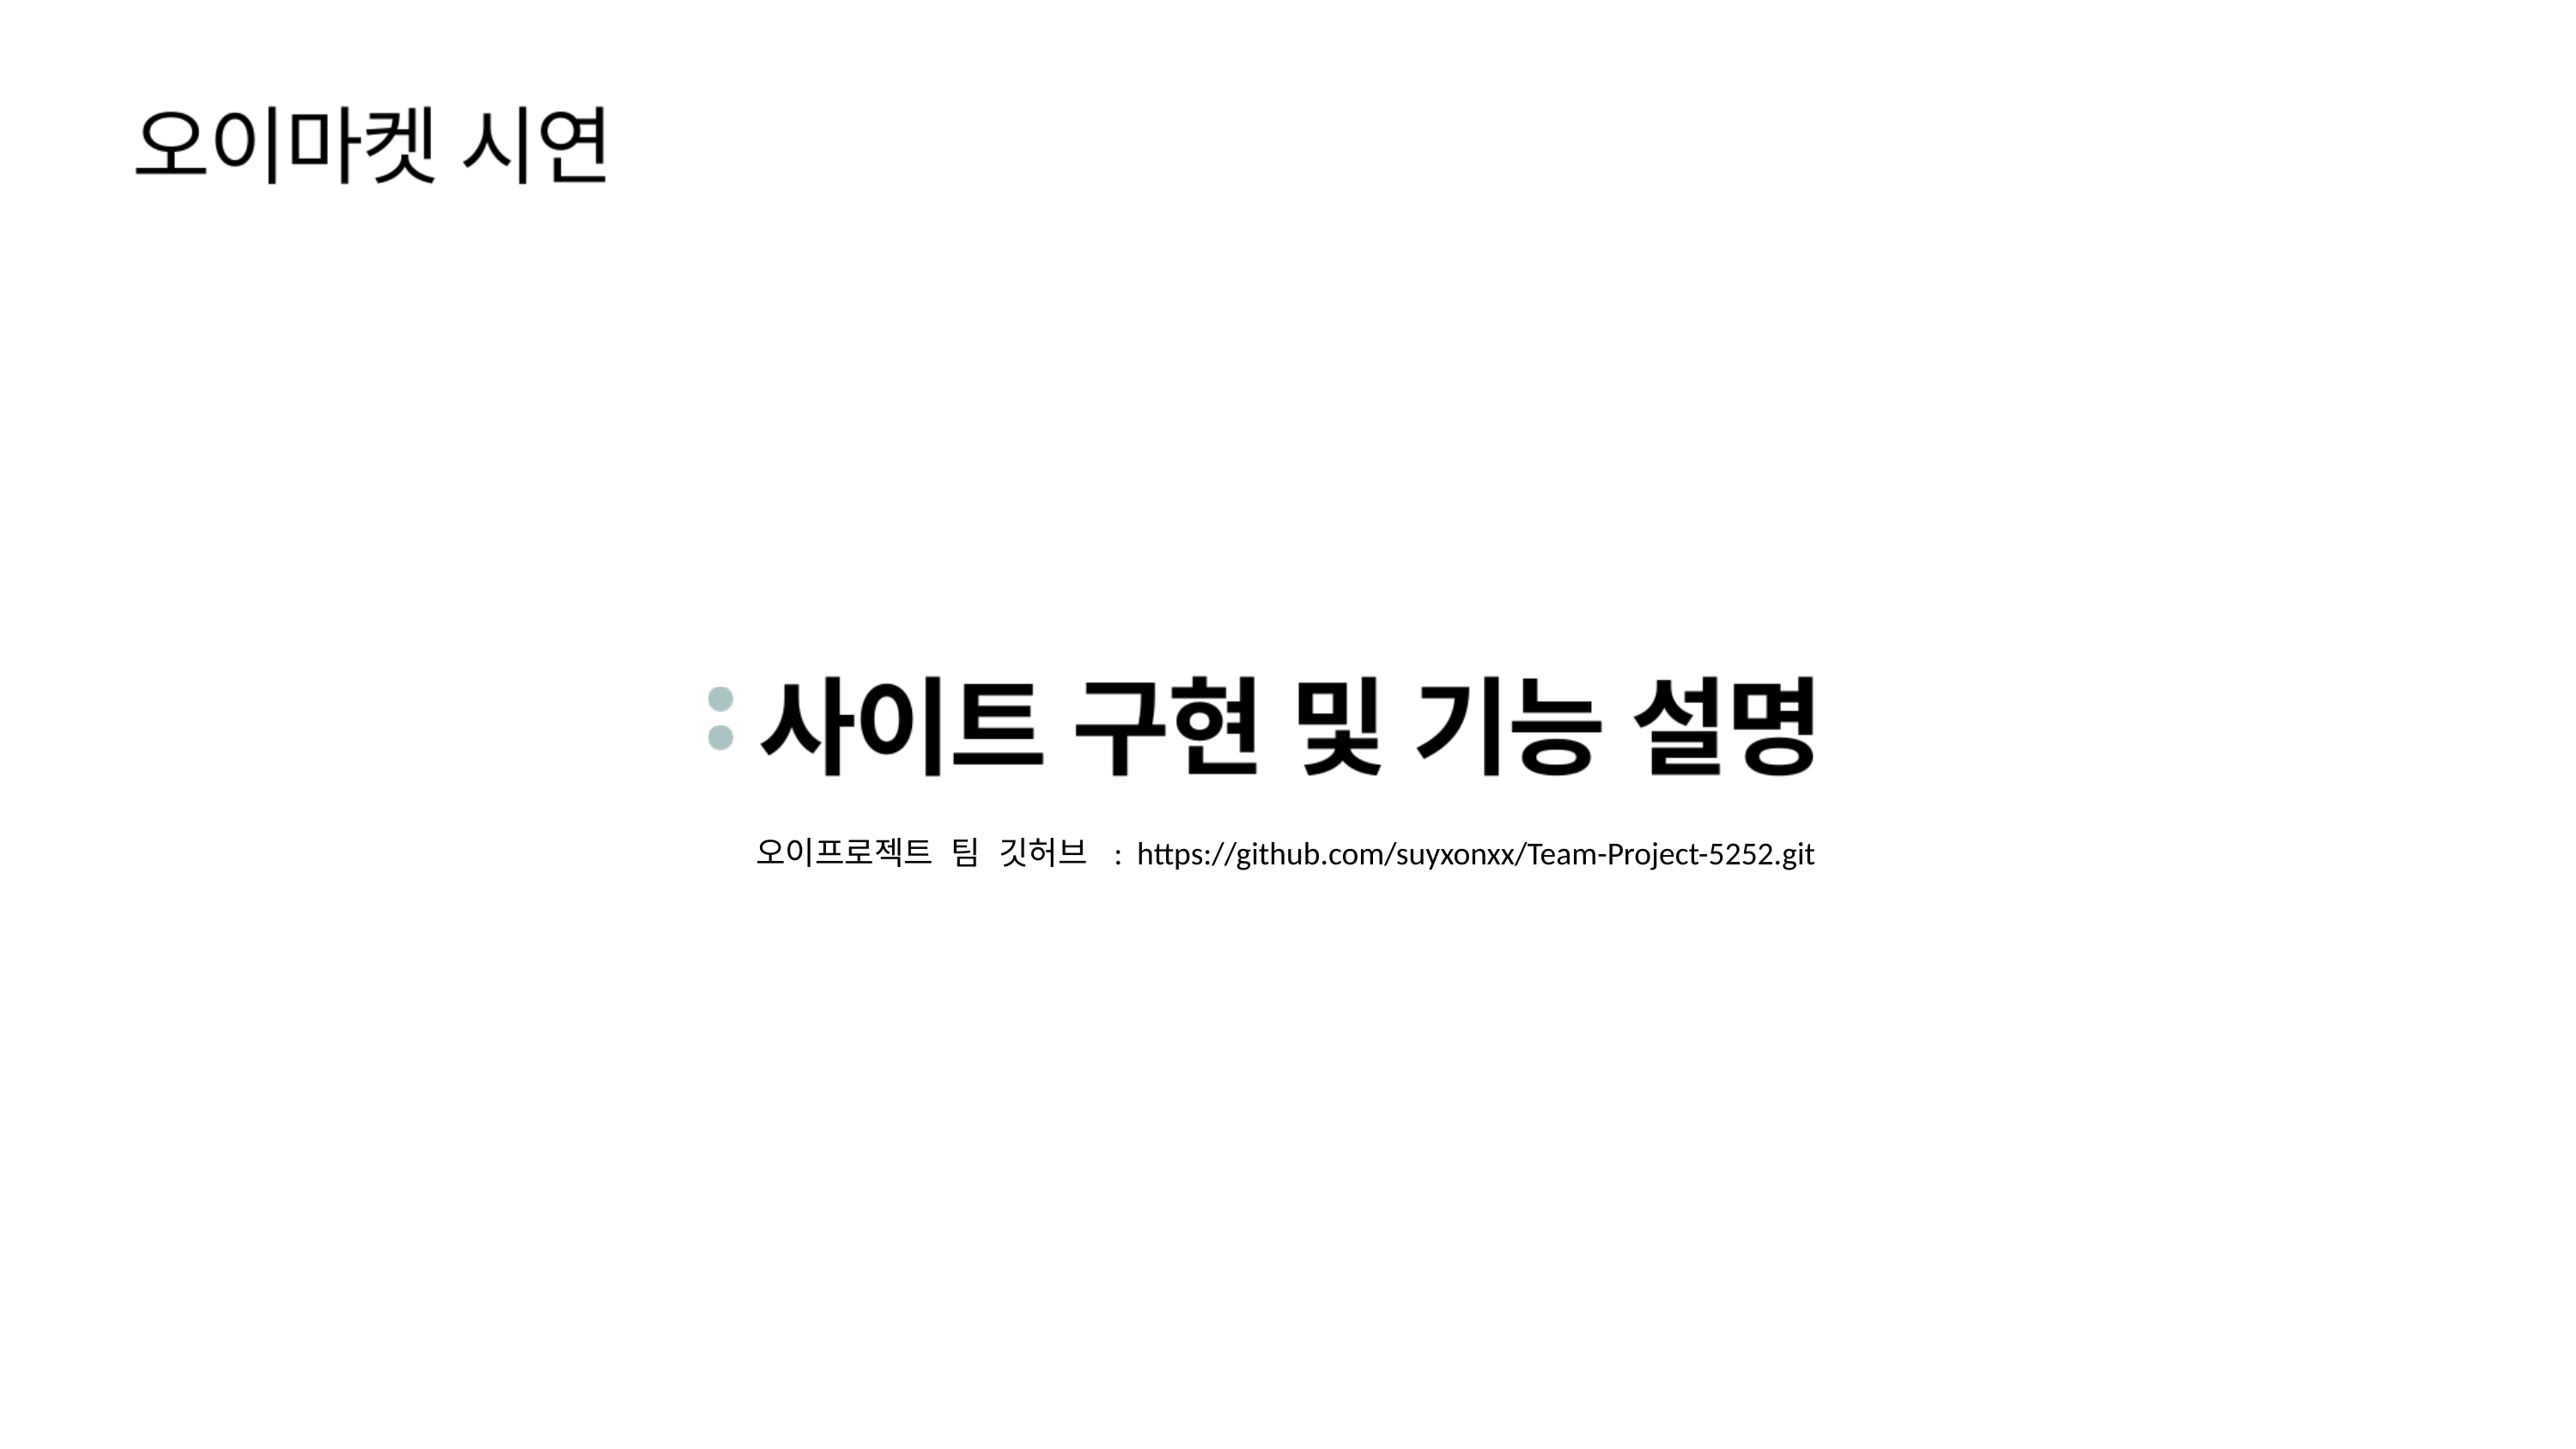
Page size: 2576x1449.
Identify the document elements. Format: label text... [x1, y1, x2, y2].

picture [118, 73, 646, 224]
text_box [708, 687, 733, 751]
text_box 오이프로젝트 팀 깃허브 : https://github.com/suyxonxx/Team-Project-5252.git [743, 833, 1829, 878]
picture [742, 632, 1864, 827]
